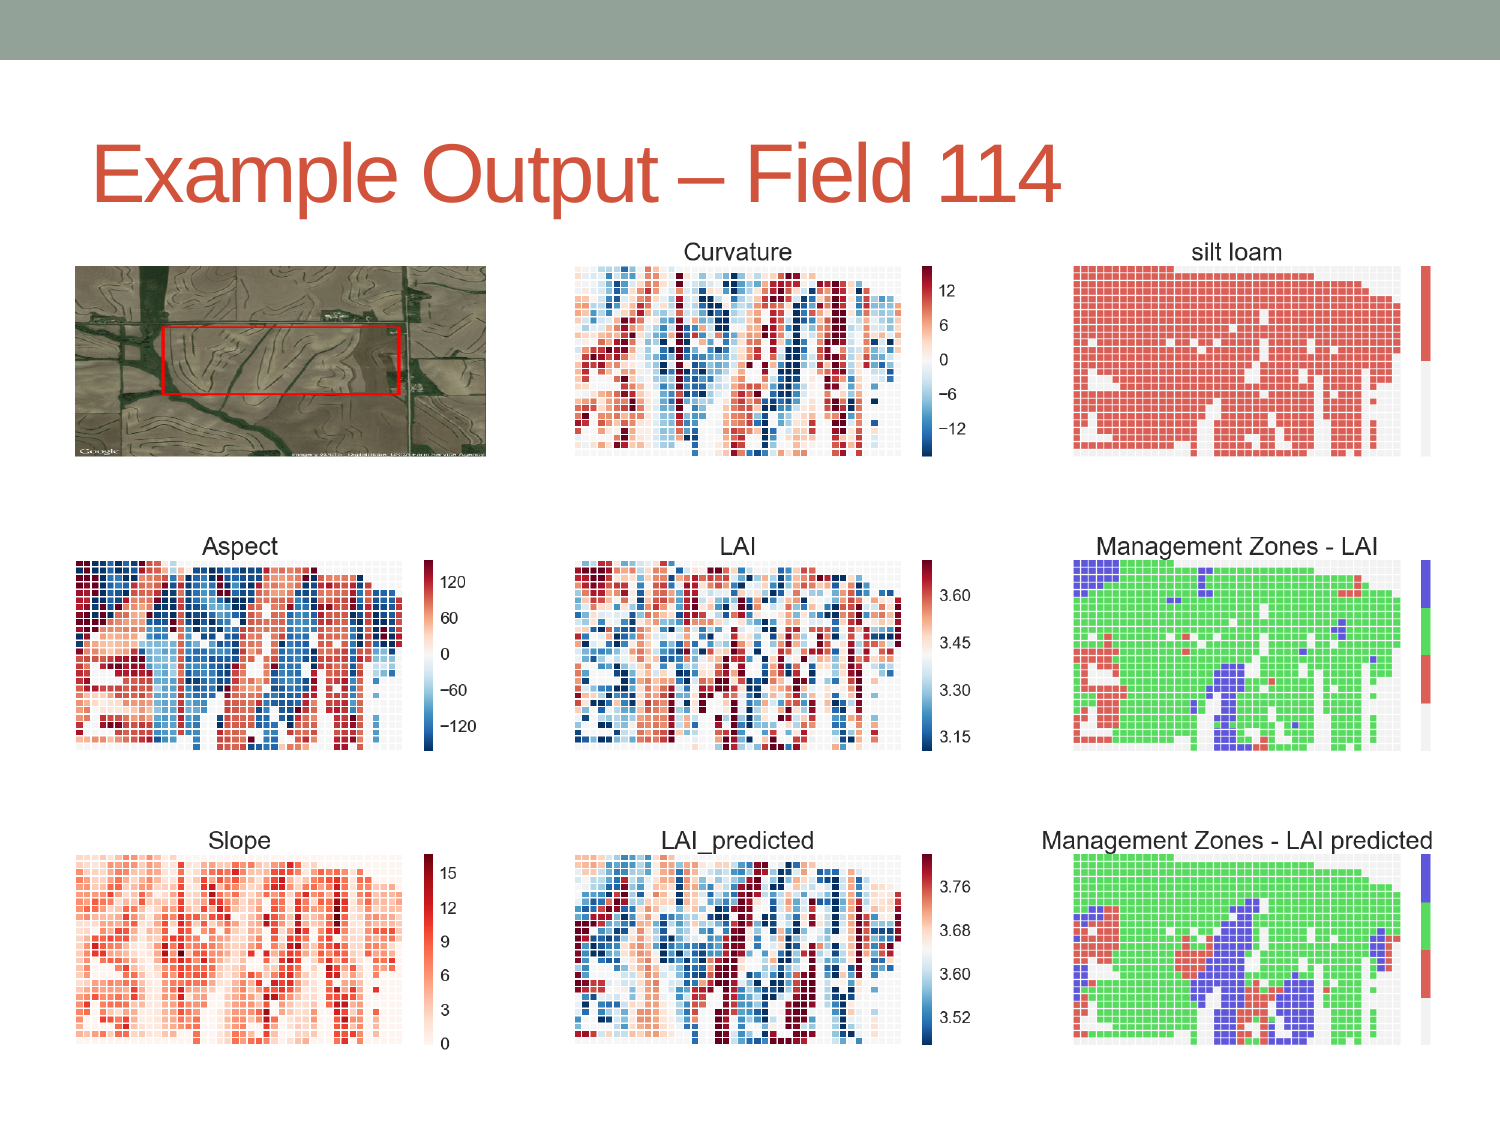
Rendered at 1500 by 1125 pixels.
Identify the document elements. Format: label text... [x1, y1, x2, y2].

picture [0, 224, 1500, 1125]
title Example Output – Field 114 [75, 87, 1425, 222]
